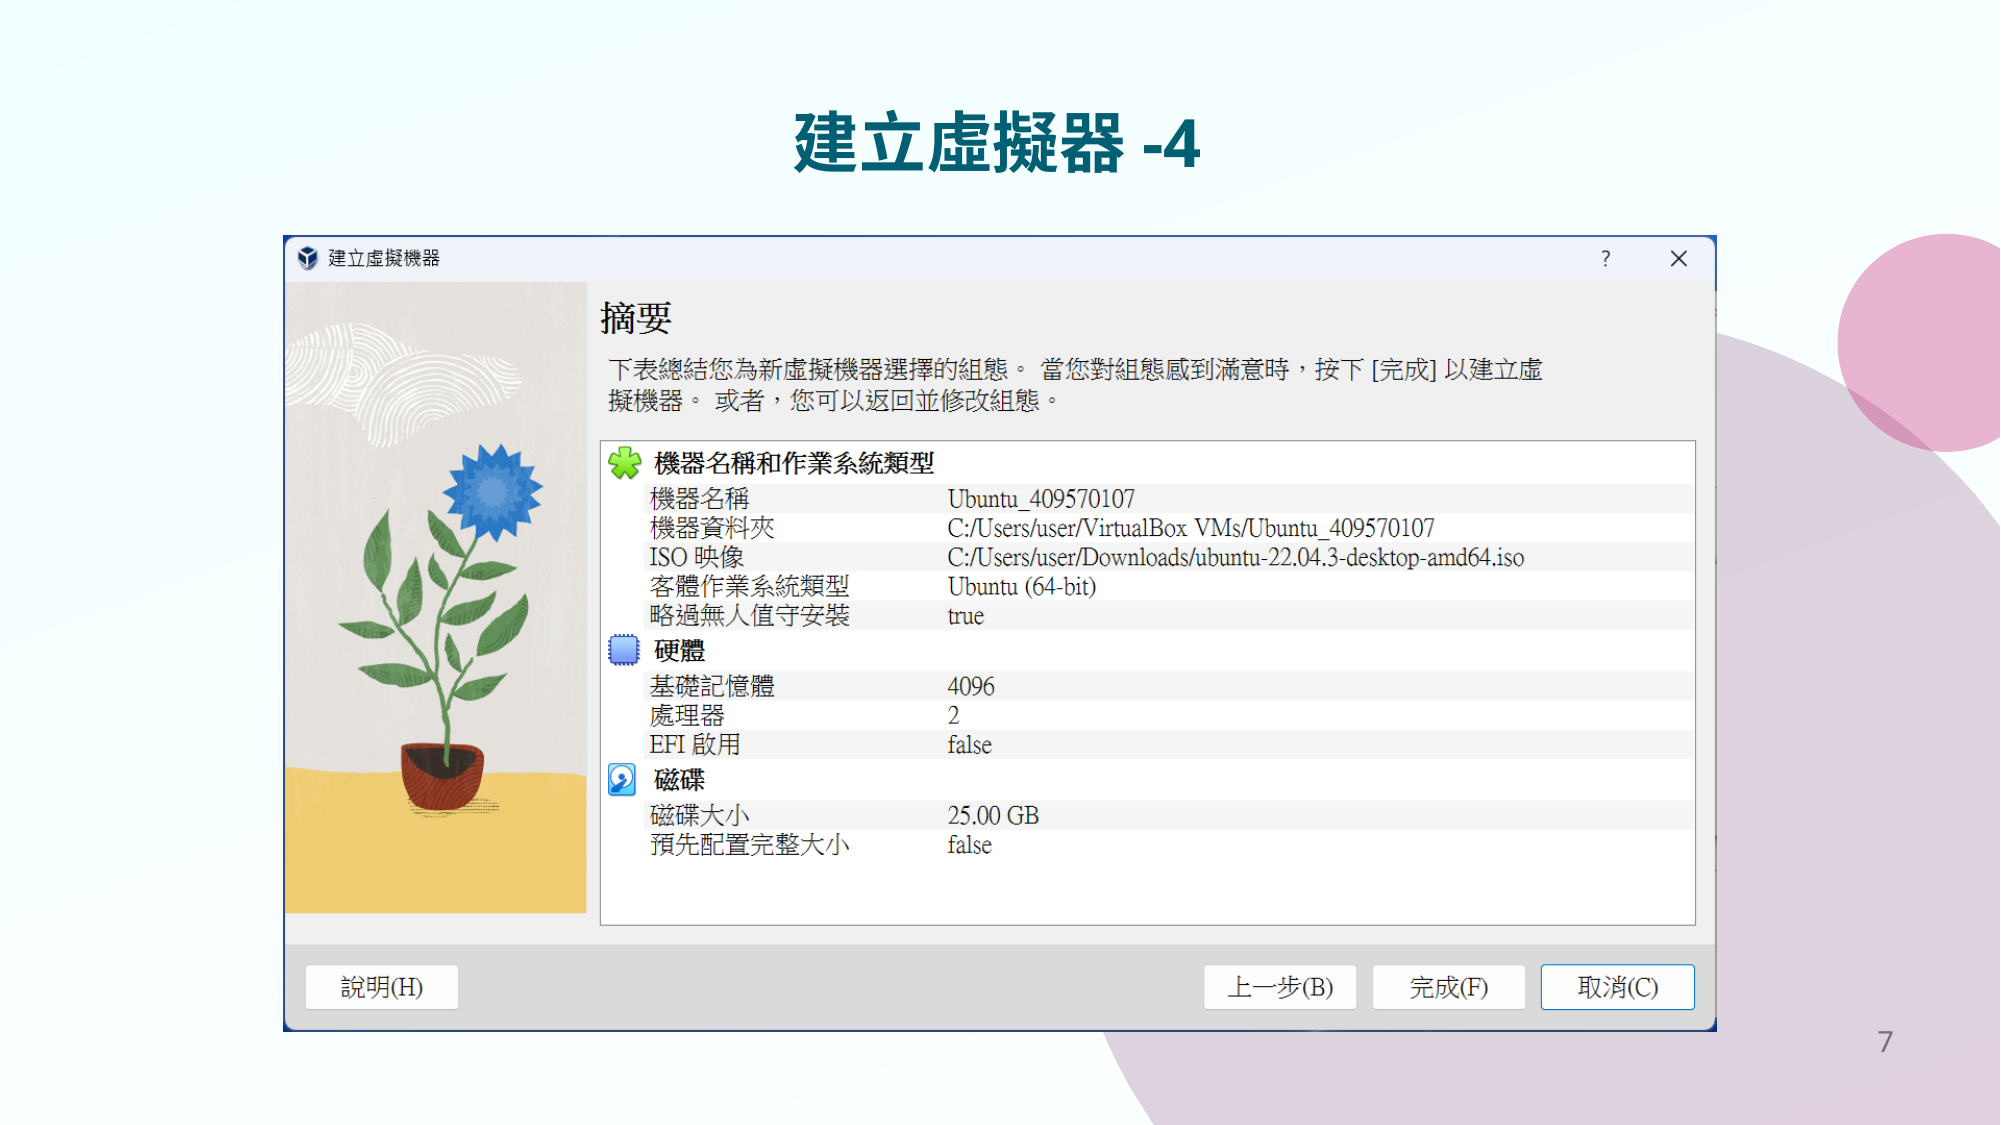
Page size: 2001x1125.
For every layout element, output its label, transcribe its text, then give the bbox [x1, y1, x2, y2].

picture [283, 235, 1717, 1032]
title 建立虛擬器-4 [85, 93, 1910, 198]
text_box 7 [1459, 1016, 1909, 1076]
